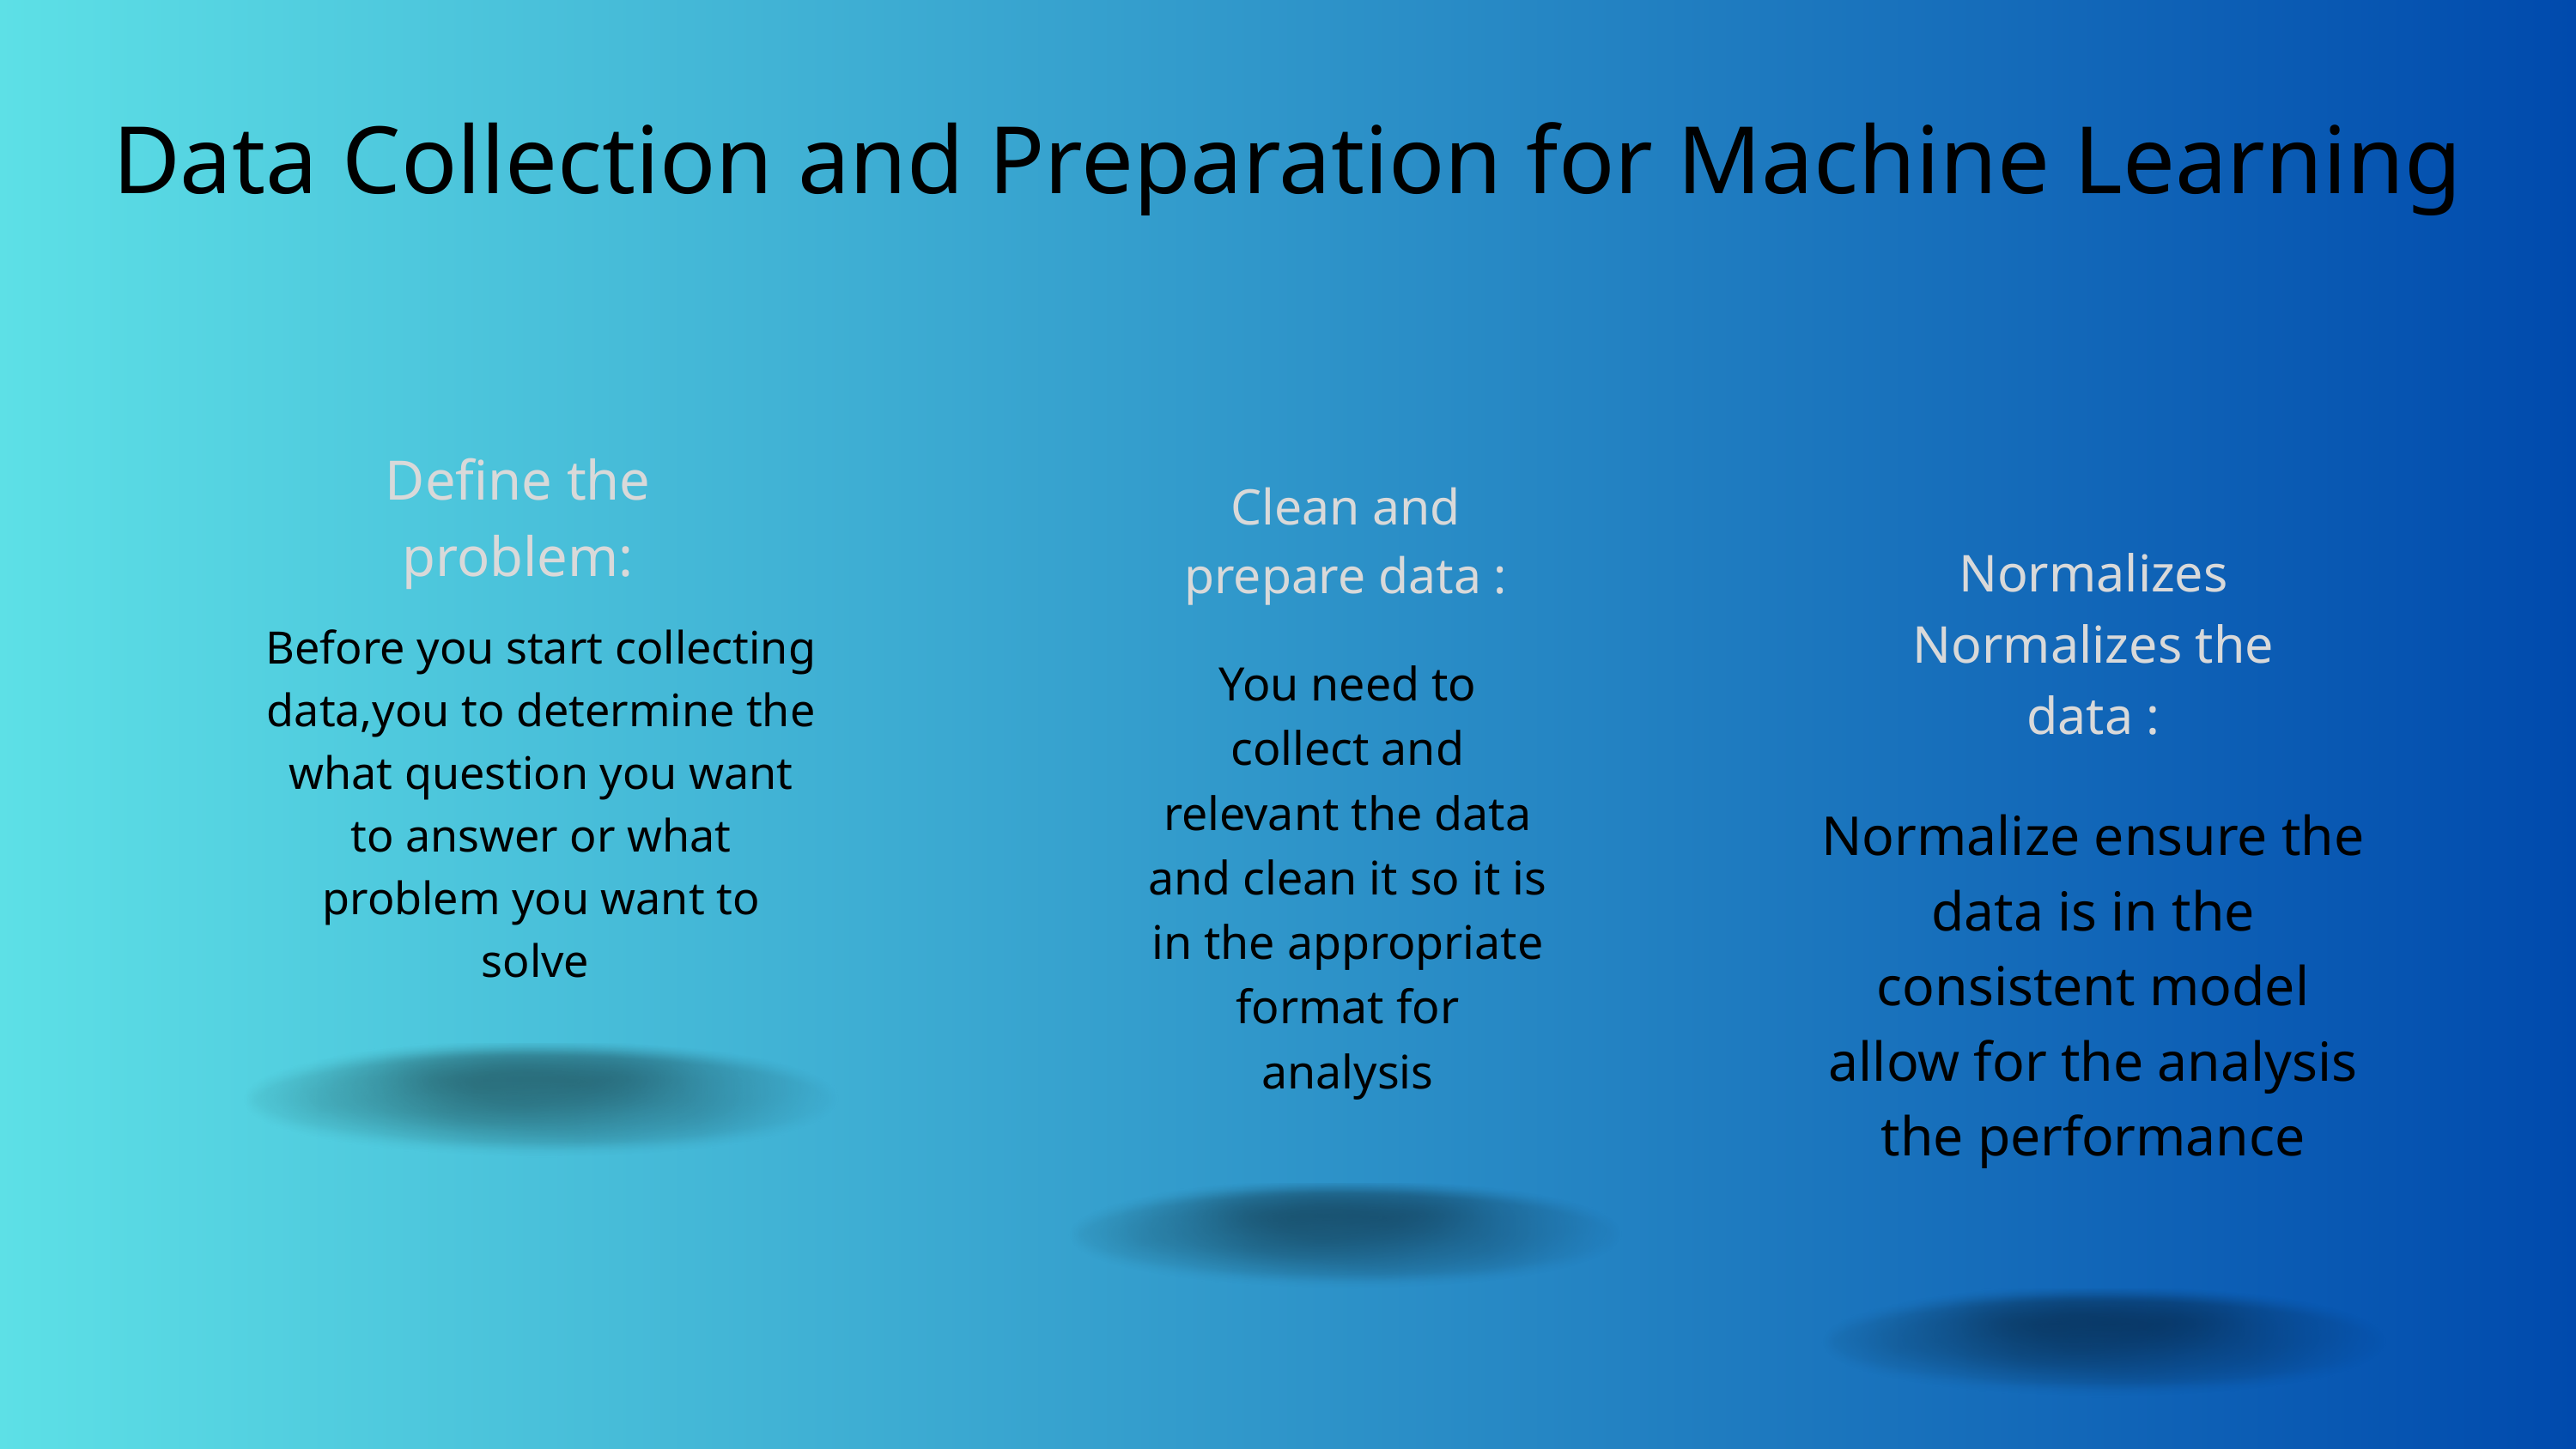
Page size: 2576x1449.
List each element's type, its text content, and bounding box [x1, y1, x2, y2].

text_box Before you start collecting data,you to determine the what question you want to answer or what problem you want to solve [264, 610, 818, 986]
text_box Define the problem: [330, 434, 707, 587]
text_box You need to collect and relevant the data and clean it so it is in the appropriate format for analysis [1148, 646, 1547, 1098]
text_box Normalizes Normalizes the data : [1886, 530, 2301, 745]
text_box Normalize ensure the data is in the consistent model allow for the analysis the performance [1820, 791, 2366, 1167]
text_box Clean and prepare data : [1157, 466, 1534, 603]
text_box [1067, 1183, 1624, 1289]
text_box Data Collection and Preparation for Machine Learning [37, 82, 2539, 212]
text_box [241, 1043, 841, 1158]
text_box [1820, 1288, 2388, 1397]
